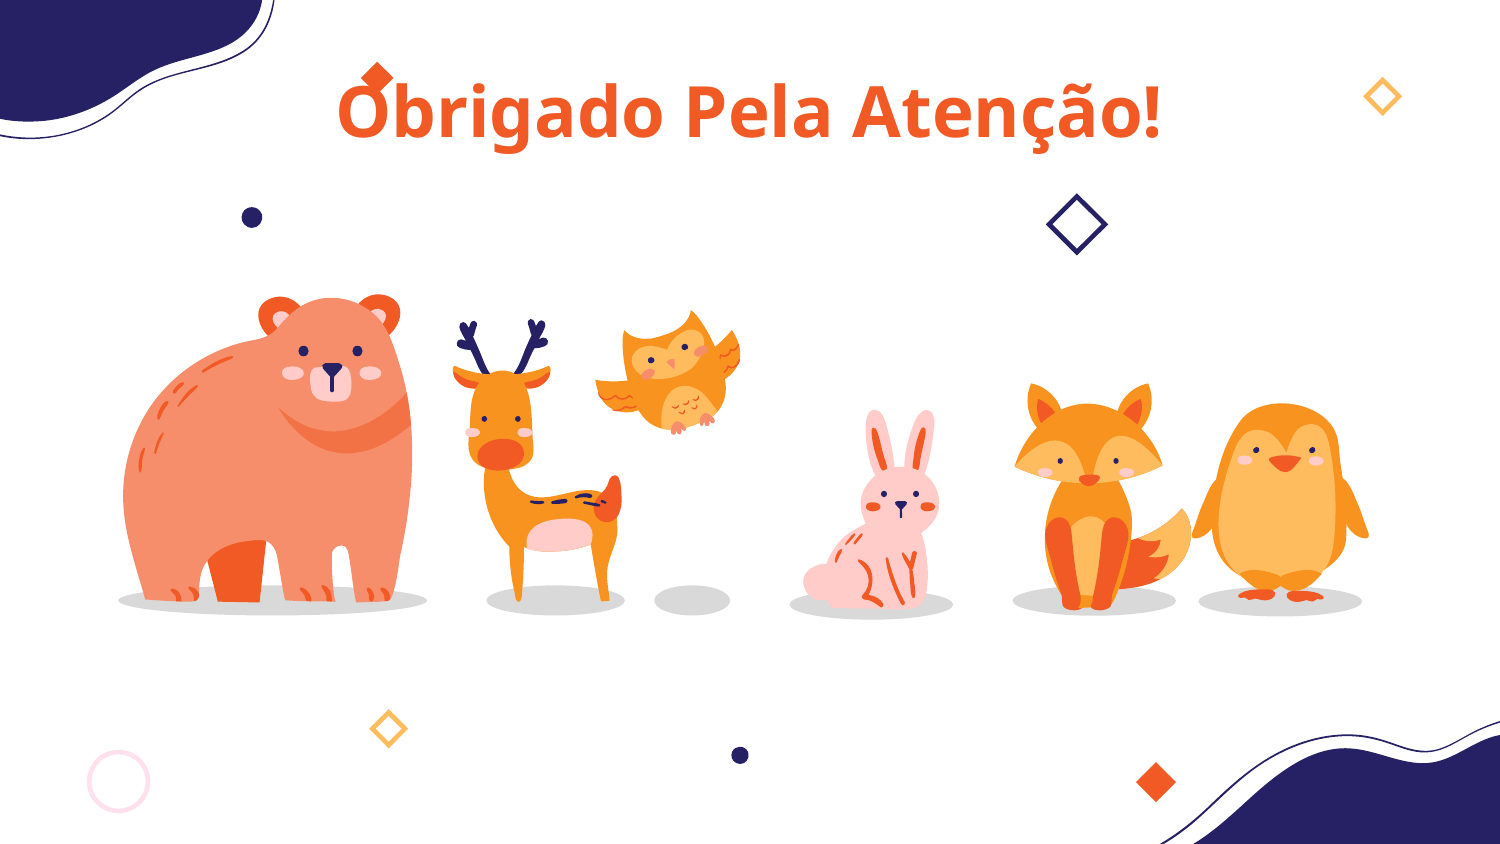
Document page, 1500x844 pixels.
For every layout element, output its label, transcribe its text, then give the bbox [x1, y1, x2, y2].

text_box [162, 611, 383, 616]
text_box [594, 310, 743, 436]
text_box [800, 409, 943, 610]
text_box [654, 585, 731, 616]
text_box [1221, 612, 1339, 617]
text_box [120, 294, 417, 603]
text_box [421, 596, 427, 605]
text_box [1014, 383, 1194, 611]
text_box [948, 599, 954, 610]
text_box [1190, 403, 1371, 603]
text_box [501, 610, 610, 616]
title Obrigado Pela Atenção! [102, 78, 1397, 140]
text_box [452, 318, 622, 602]
text_box [789, 599, 795, 610]
